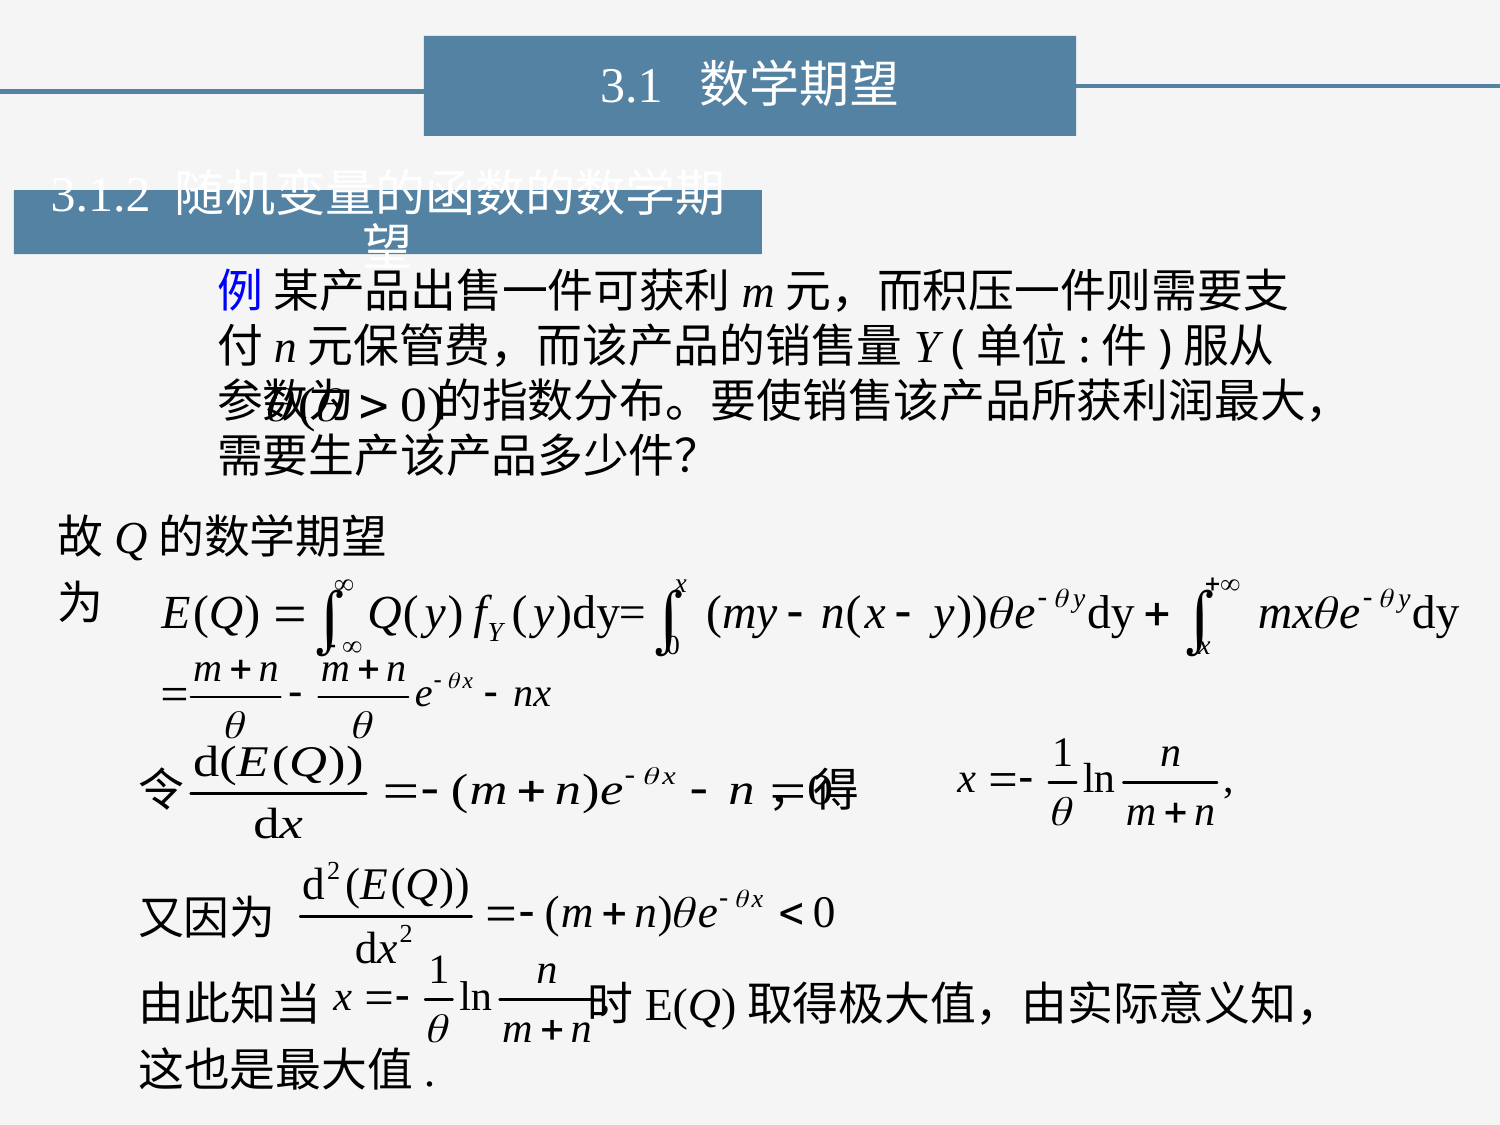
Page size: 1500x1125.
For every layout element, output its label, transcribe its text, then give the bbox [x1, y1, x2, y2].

text_box 3.1 数学期望 [423, 35, 1077, 136]
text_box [324, 943, 616, 1051]
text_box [292, 848, 843, 974]
text_box 故Q的数学期望为 [42, 489, 446, 636]
text_box 例 某产品出售一件可获利m元，而积压一件则需要支付n元保管费，而该产品的销售量Y (单位:件)服从参数为 的指数分布。要使销售该产品所获利润最大，需要生产该产品多少件？ [202, 254, 1321, 489]
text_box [259, 375, 451, 440]
text_box 又因为 [123, 870, 292, 951]
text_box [152, 643, 559, 748]
text_box 令 ，得 [843, 742, 948, 824]
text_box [948, 726, 1241, 836]
text_box 由此知当 时E(Q)取得极大值，由实际意义知，这也是最大值. [123, 956, 1388, 1104]
text_box 3.1.2 随机变量的函数的数学期望 [13, 190, 762, 255]
text_box 令 ，得 [123, 742, 181, 824]
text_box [181, 735, 843, 849]
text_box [152, 561, 1471, 665]
